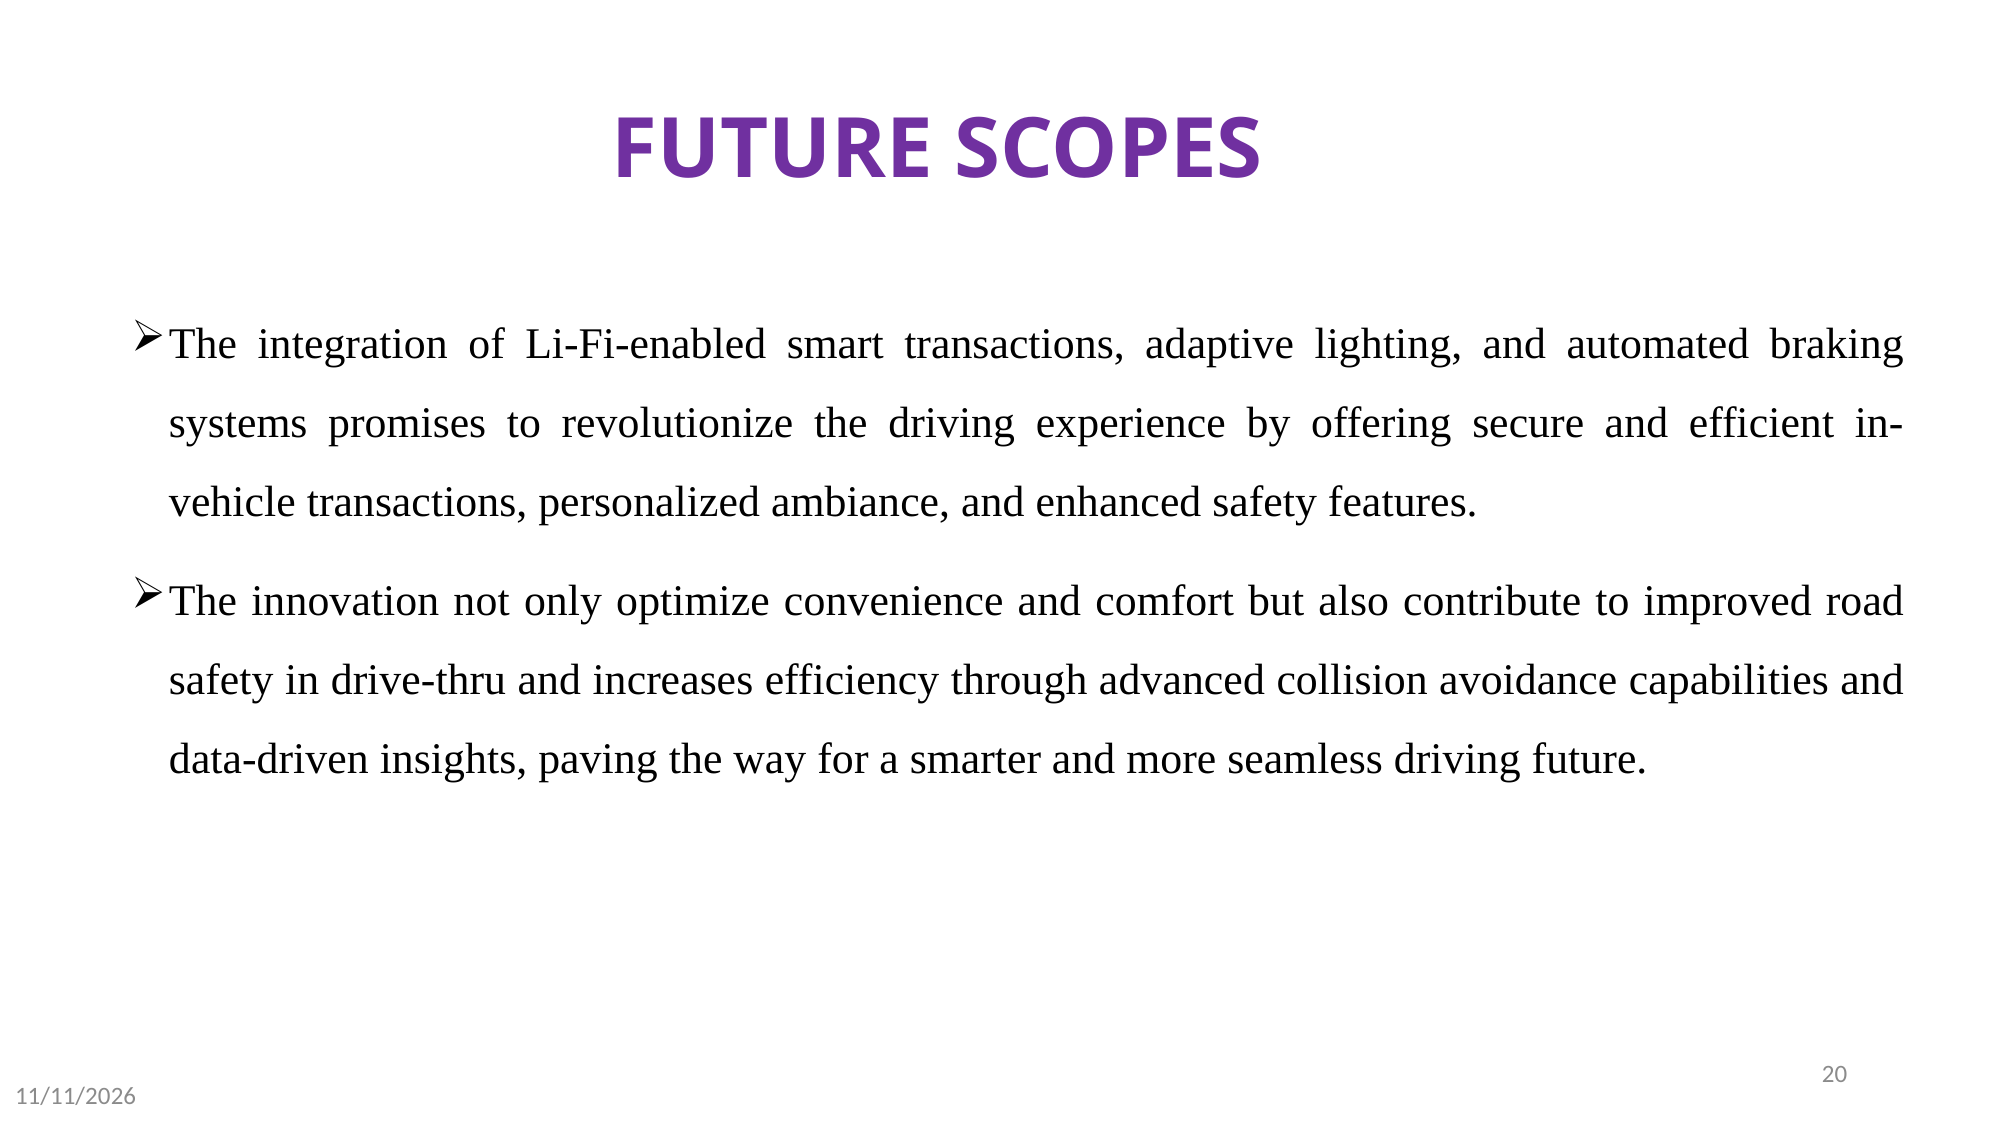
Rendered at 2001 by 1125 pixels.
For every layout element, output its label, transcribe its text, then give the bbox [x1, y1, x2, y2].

list The integration of Li-Fi-enabled smart transactions, adaptive lighting, and automated braking systems promises to revolutionize the driving experience by offering secure and efficient in-vehicle transactions, personalized ambiance, and enhanced safety features. The innovation not only optimize convenience and comfort but also contribute to improved road safety in drive-thru and increases efficiency through advanced collision avoidance capabilities and data-driven insights, paving the way for a smarter and more seamless driving future. [116, 281, 1921, 996]
slide_number 16-May-24 [0, 1065, 450, 1125]
slide_number 20 [1412, 1042, 1863, 1103]
title FUTURE SCOPES [86, 38, 1812, 257]
